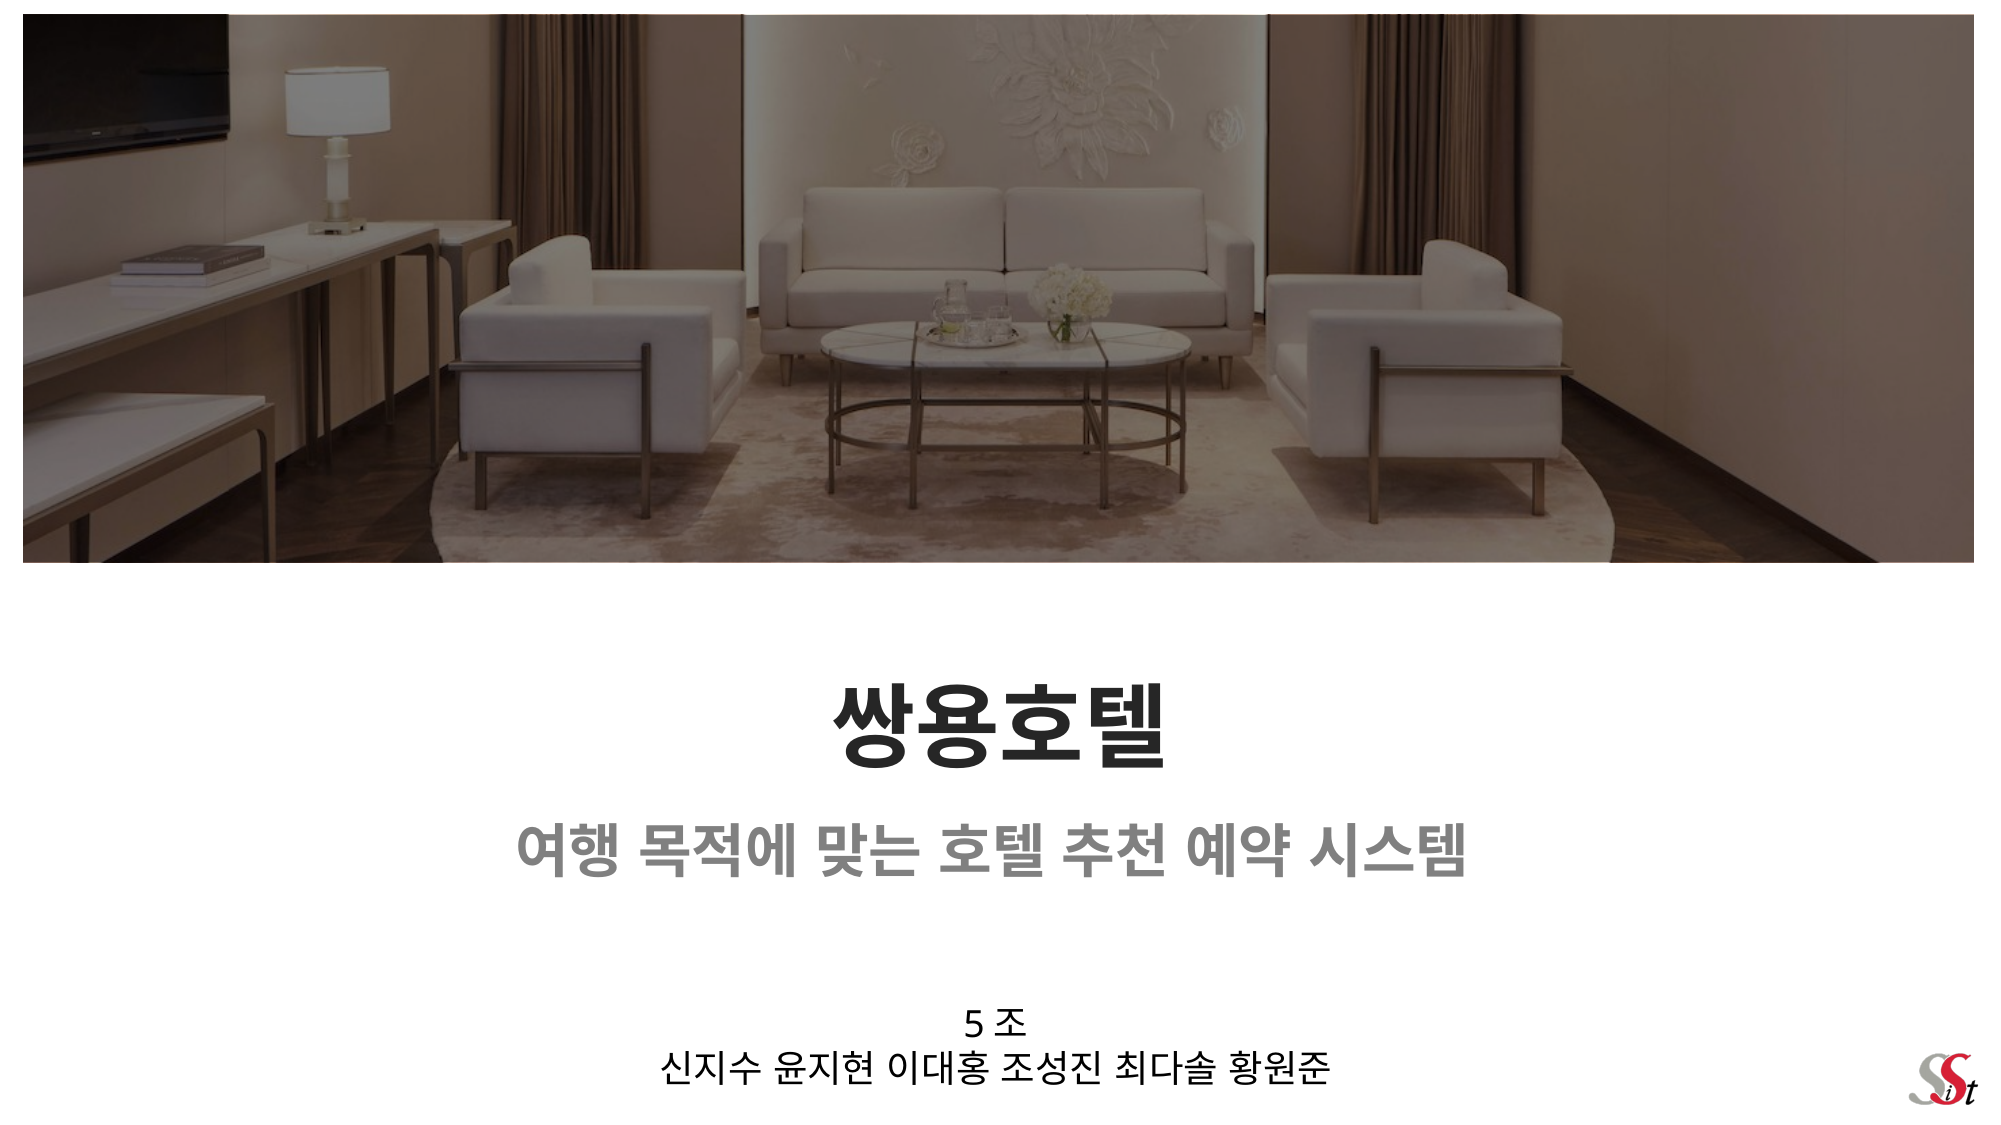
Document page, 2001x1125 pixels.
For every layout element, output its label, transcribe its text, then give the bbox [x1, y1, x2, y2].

picture [23, 14, 1974, 563]
text_box 5조 신지수 윤지현 이대홍 조성진 최다솔 황원준 [0, 992, 1992, 1097]
picture [1900, 1045, 1992, 1114]
text_box 쌍용호텔 여행 목적에 맞는 호텔 추천 예약 시스템 [0, 606, 2000, 891]
